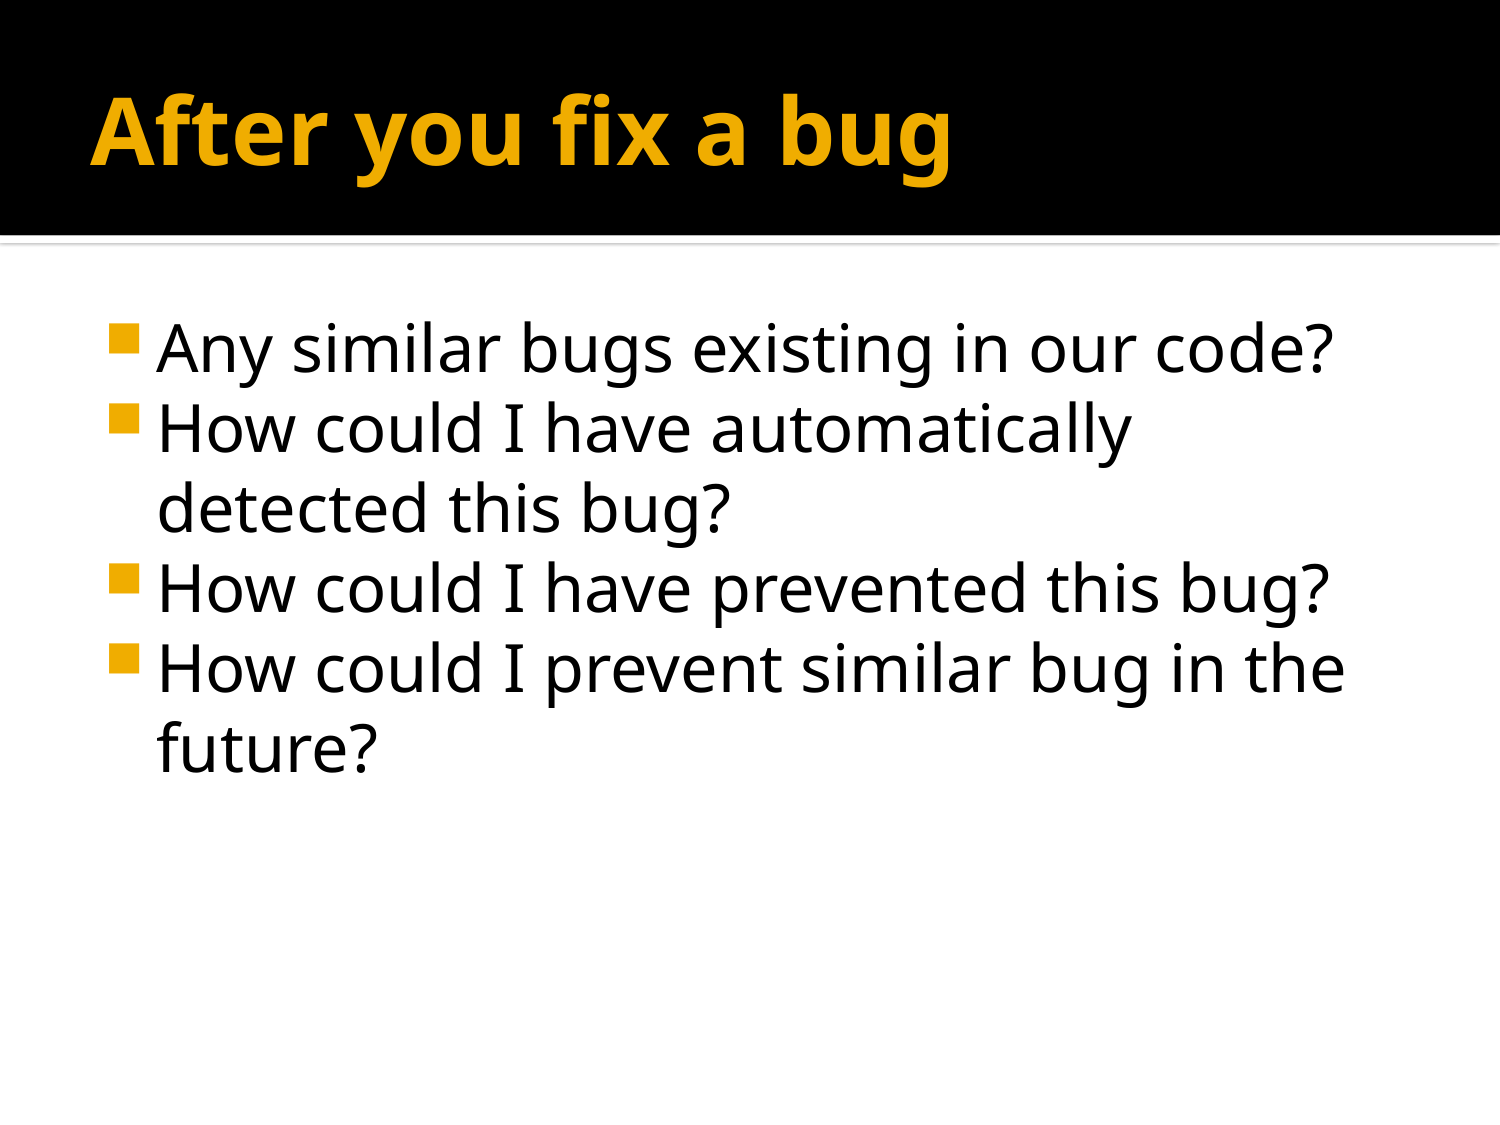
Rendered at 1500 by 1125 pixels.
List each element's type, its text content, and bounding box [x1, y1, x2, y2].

list Any similar bugs existing in our code? How could I have automatically detected this bug? How could I have prevented this bug? How could I prevent similar bug in the future? [75, 291, 1425, 1050]
title After you fix a bug [75, 25, 1425, 231]
